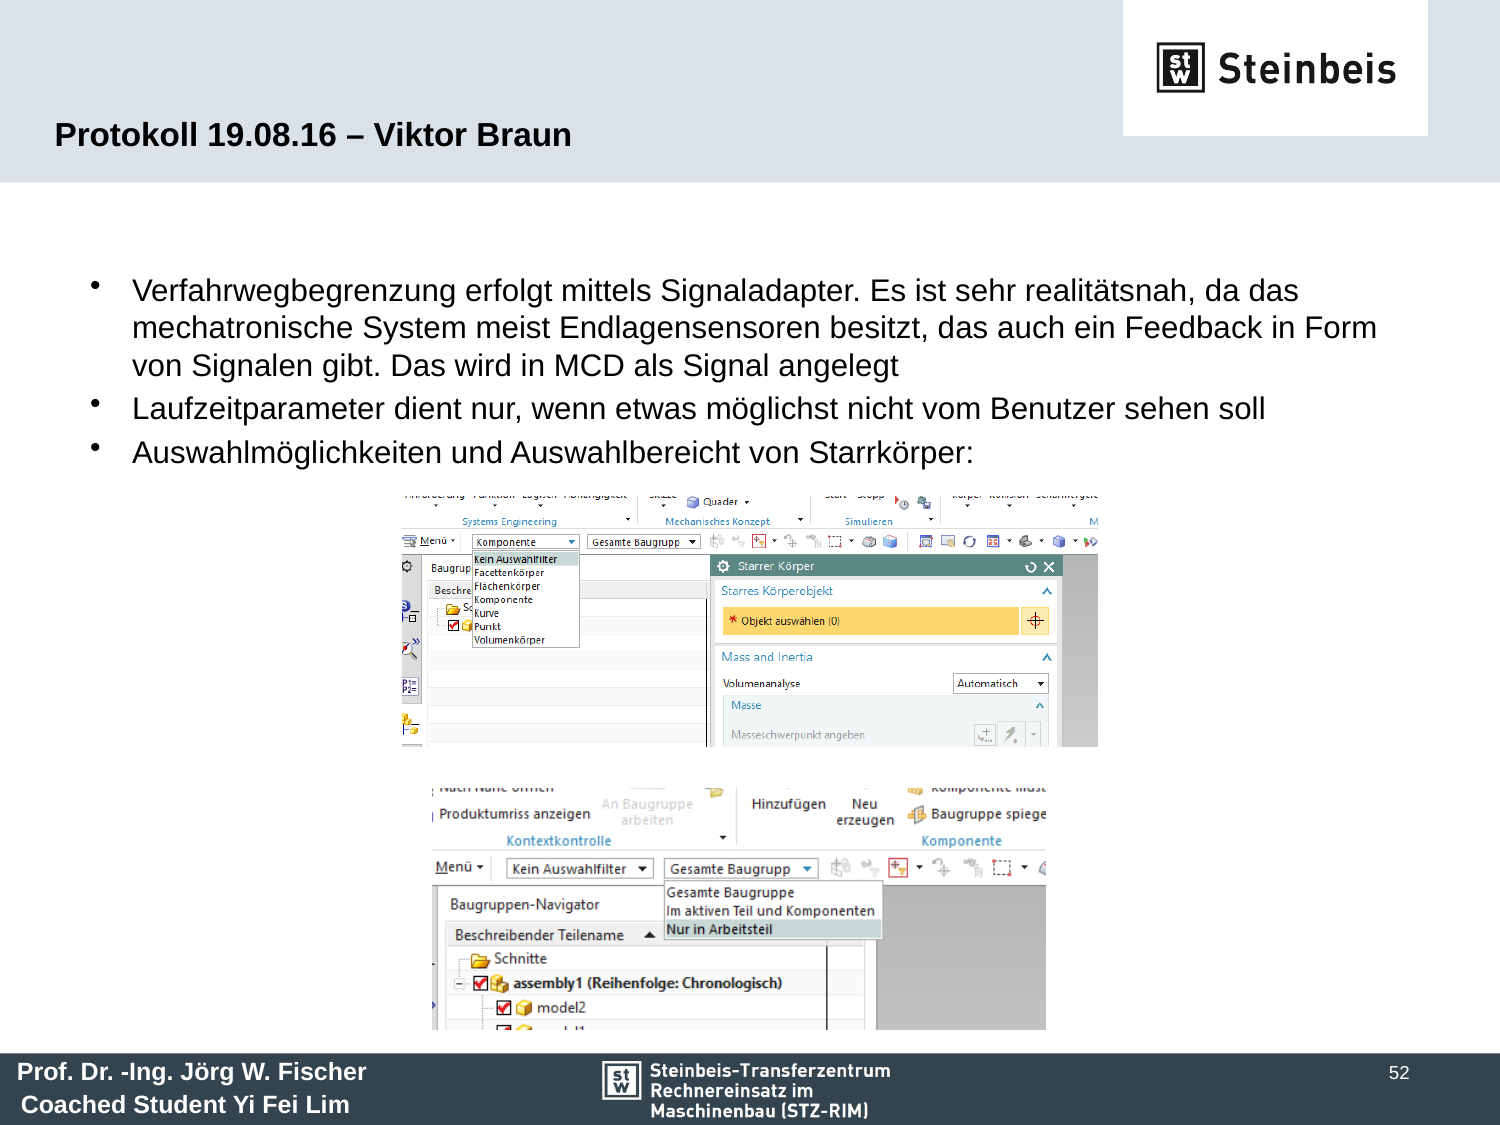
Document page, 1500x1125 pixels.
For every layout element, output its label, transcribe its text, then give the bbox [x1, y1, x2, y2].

picture [1108, 0, 1444, 143]
list Verfahrwegbegrenzung erfolgt mittels Signaladapter. Es ist sehr realitätsnah, da das mechatronische System meist Endlagensensoren besitzt, das auch ein Feedback in Form von Signalen gibt. Das wird in MCD als Signal angelegt Laufzeitparameter dient nur, wenn etwas möglichst nicht vom Benutzer sehen soll Auswahlmöglichkeiten und Auswahlbereicht von Starrkörper: [74, 262, 1426, 1006]
picture [592, 1057, 908, 1121]
slide_number 52 [1074, 1053, 1426, 1125]
title Protokoll 19.08.16 – Viktor Braun [39, 66, 951, 162]
picture [402, 496, 1098, 747]
picture [432, 788, 1047, 1030]
